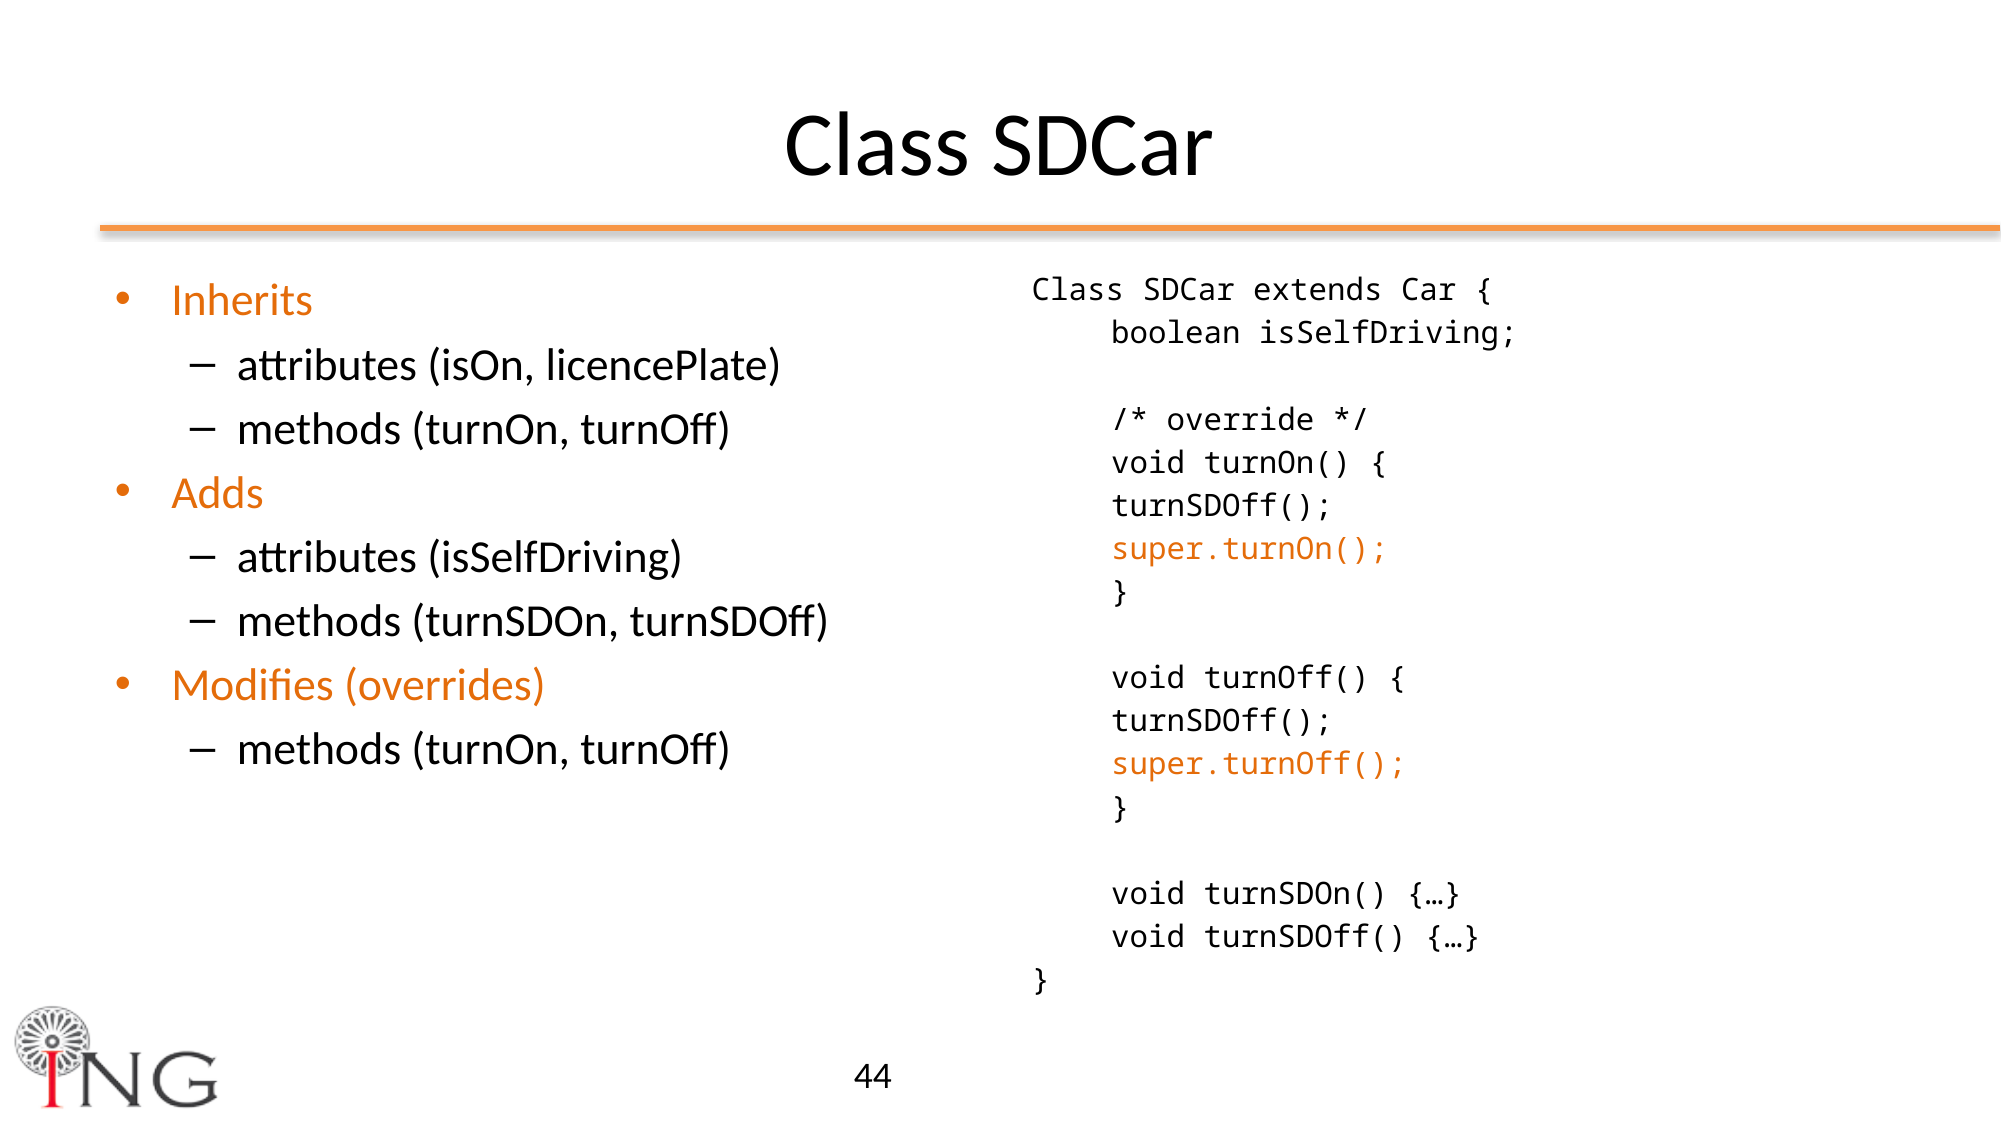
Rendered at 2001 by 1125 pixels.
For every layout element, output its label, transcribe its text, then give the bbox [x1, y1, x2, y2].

title Class SDCar [99, 45, 1900, 233]
list Class SDCar extends Car { boolean isSelfDriving; /* override */ void turnOn() { turnSDOff(); super.turnOn(); } void turnOff() { turnSDOff(); super.turnOff(); } void turnSDOn() {…} void turnSDOff() {…} } [1016, 262, 1900, 1005]
slide_number 44 [839, 1043, 1900, 1104]
picture [0, 987, 244, 1125]
list Inherits attributes (isOn, licencePlate) methods (turnOn, turnOff) Adds attributes (isSelfDriving) methods (turnSDOn, turnSDOff) Modifies (overrides) methods (turnOn, turnOff) [99, 262, 984, 1005]
